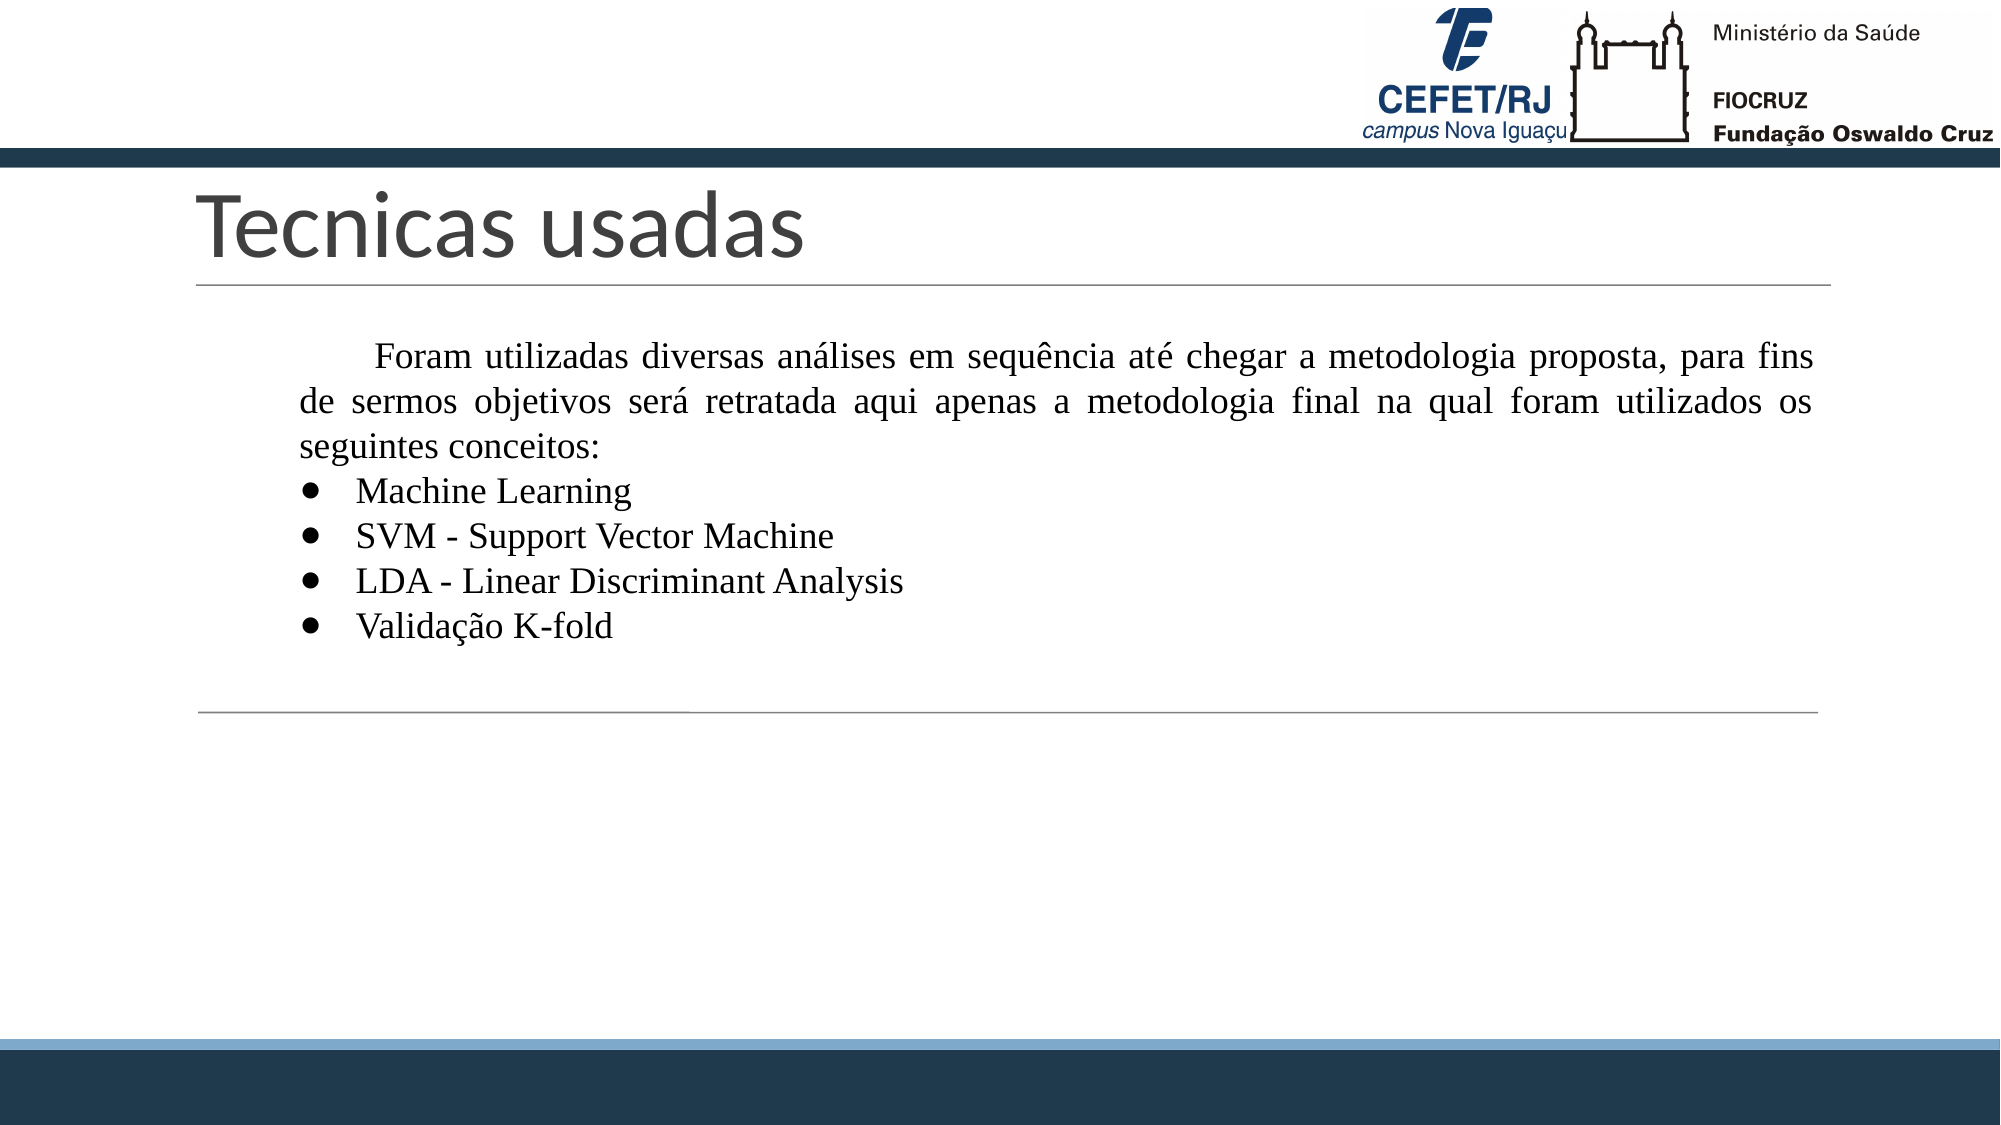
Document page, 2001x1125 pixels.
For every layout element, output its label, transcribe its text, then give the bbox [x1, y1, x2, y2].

text_box Foram utilizadas diversas análises em sequência até chegar a metodologia proposta, para fins de sermos objetivos será retratada aqui apenas a metodologia final na qual foram utilizados os seguintes conceitos: Machine Learning SVM - Support Vector Machine LDA - Linear Discriminant Analysis Validação K-fold [190, 286, 1830, 662]
picture [1363, 8, 1566, 143]
text_box Tecnicas usadas [180, 171, 1830, 285]
picture [1570, 11, 1993, 146]
